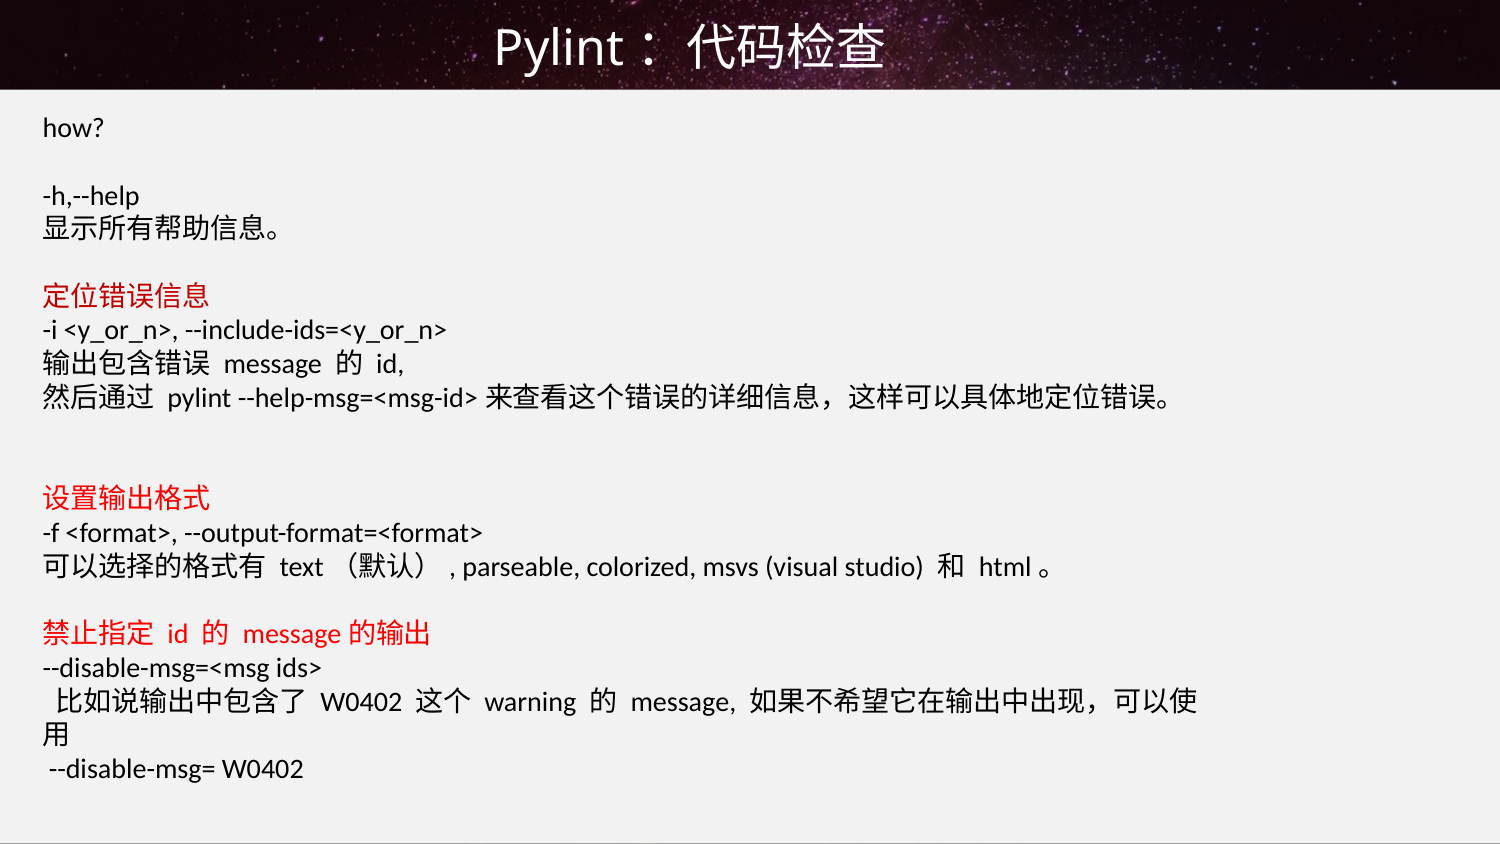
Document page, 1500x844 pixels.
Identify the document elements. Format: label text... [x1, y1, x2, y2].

text_box Pylint：代码检查 [388, 8, 1114, 84]
text_box how? -h,--help 显示所有帮助信息。 定位错误信息 -i <y_or_n>, --include-ids=<y_or_n> 输出包含错误 message 的 id, 然后通过 pylint --help-msg=<msg-id>来查看这个错误的详细信息，这样可以具体地定位错误。 设置输出格式 -f <format>, --output-format=<format> 可以选择的格式有 text（默认）, parseable, colorized, msvs (visual studio) 和 html。 禁止指定 id 的 message的输出 --disable-msg=<msg ids> 比如说输出中包含了 W0402 这个 warning 的 message, 如果不希望它在输出中出现，可以使用 --disable-msg= W0402 [27, 102, 1237, 844]
picture [0, 0, 1500, 89]
